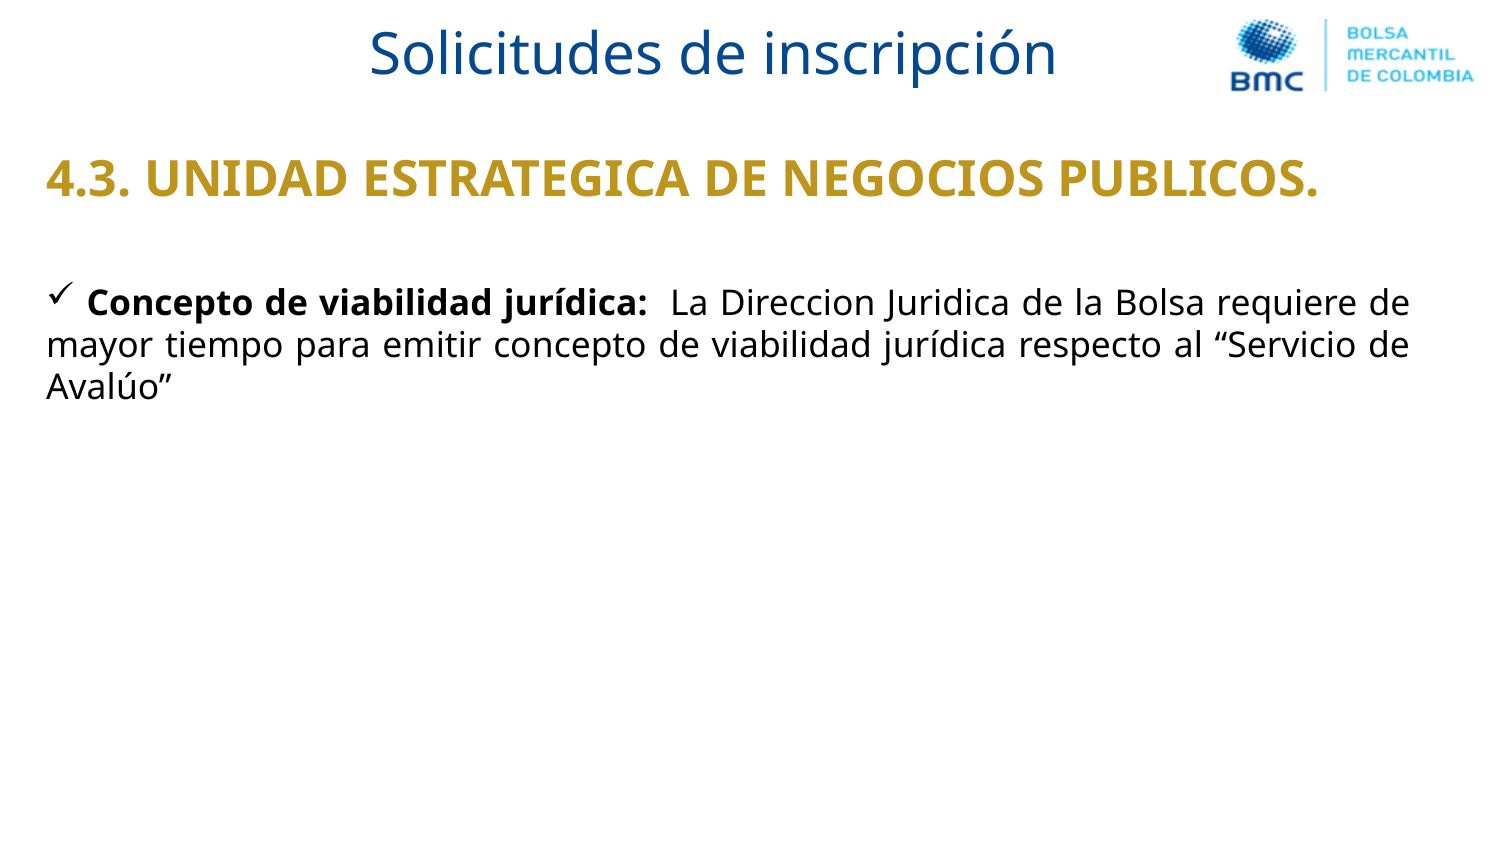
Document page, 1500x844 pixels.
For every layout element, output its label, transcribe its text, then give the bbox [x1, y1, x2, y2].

text_box Solicitudes de inscripción 4.3. UNIDAD ESTRATEGICA DE NEGOCIOS PUBLICOS. [31, 8, 1382, 61]
text_box Concepto de viabilidad jurídica: La Direccion Juridica de la Bolsa requiere de mayor tiempo para emitir concepto de viabilidad jurídica respecto al “Servicio de Avalúo” [31, 232, 1426, 628]
picture [1229, 18, 1478, 96]
